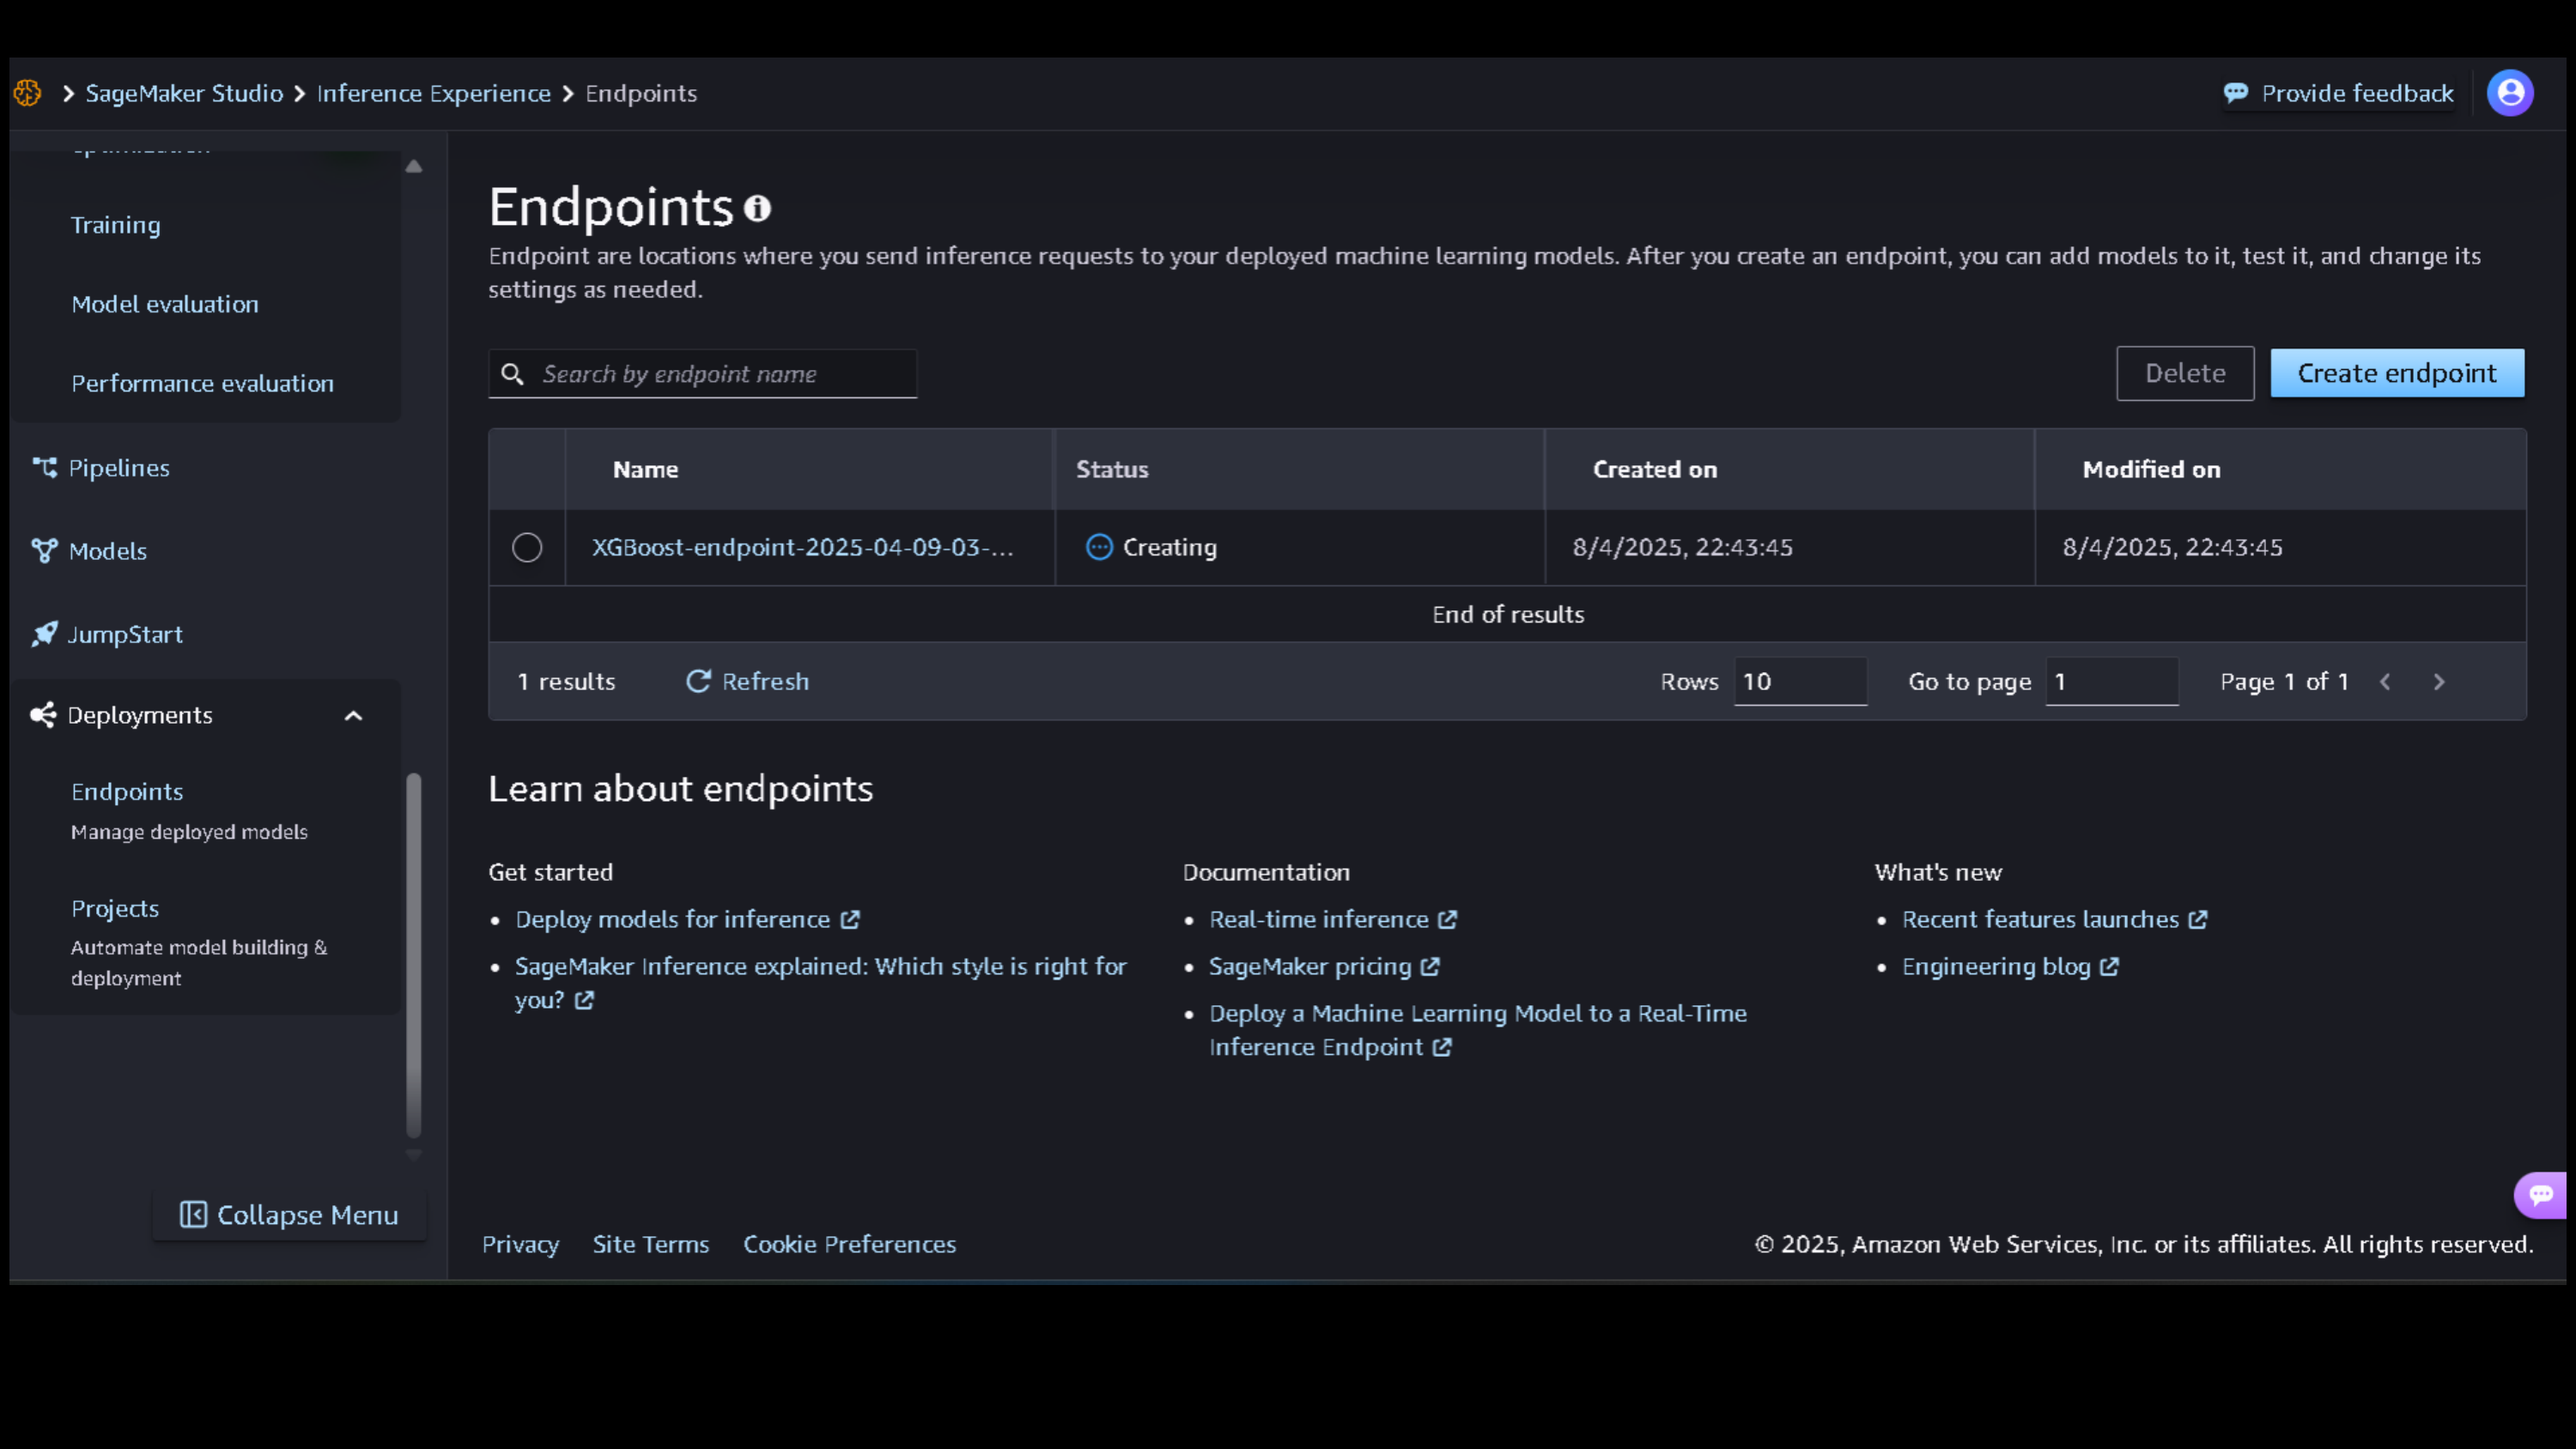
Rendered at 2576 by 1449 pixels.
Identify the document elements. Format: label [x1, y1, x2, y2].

text_box [9, 58, 2567, 1285]
